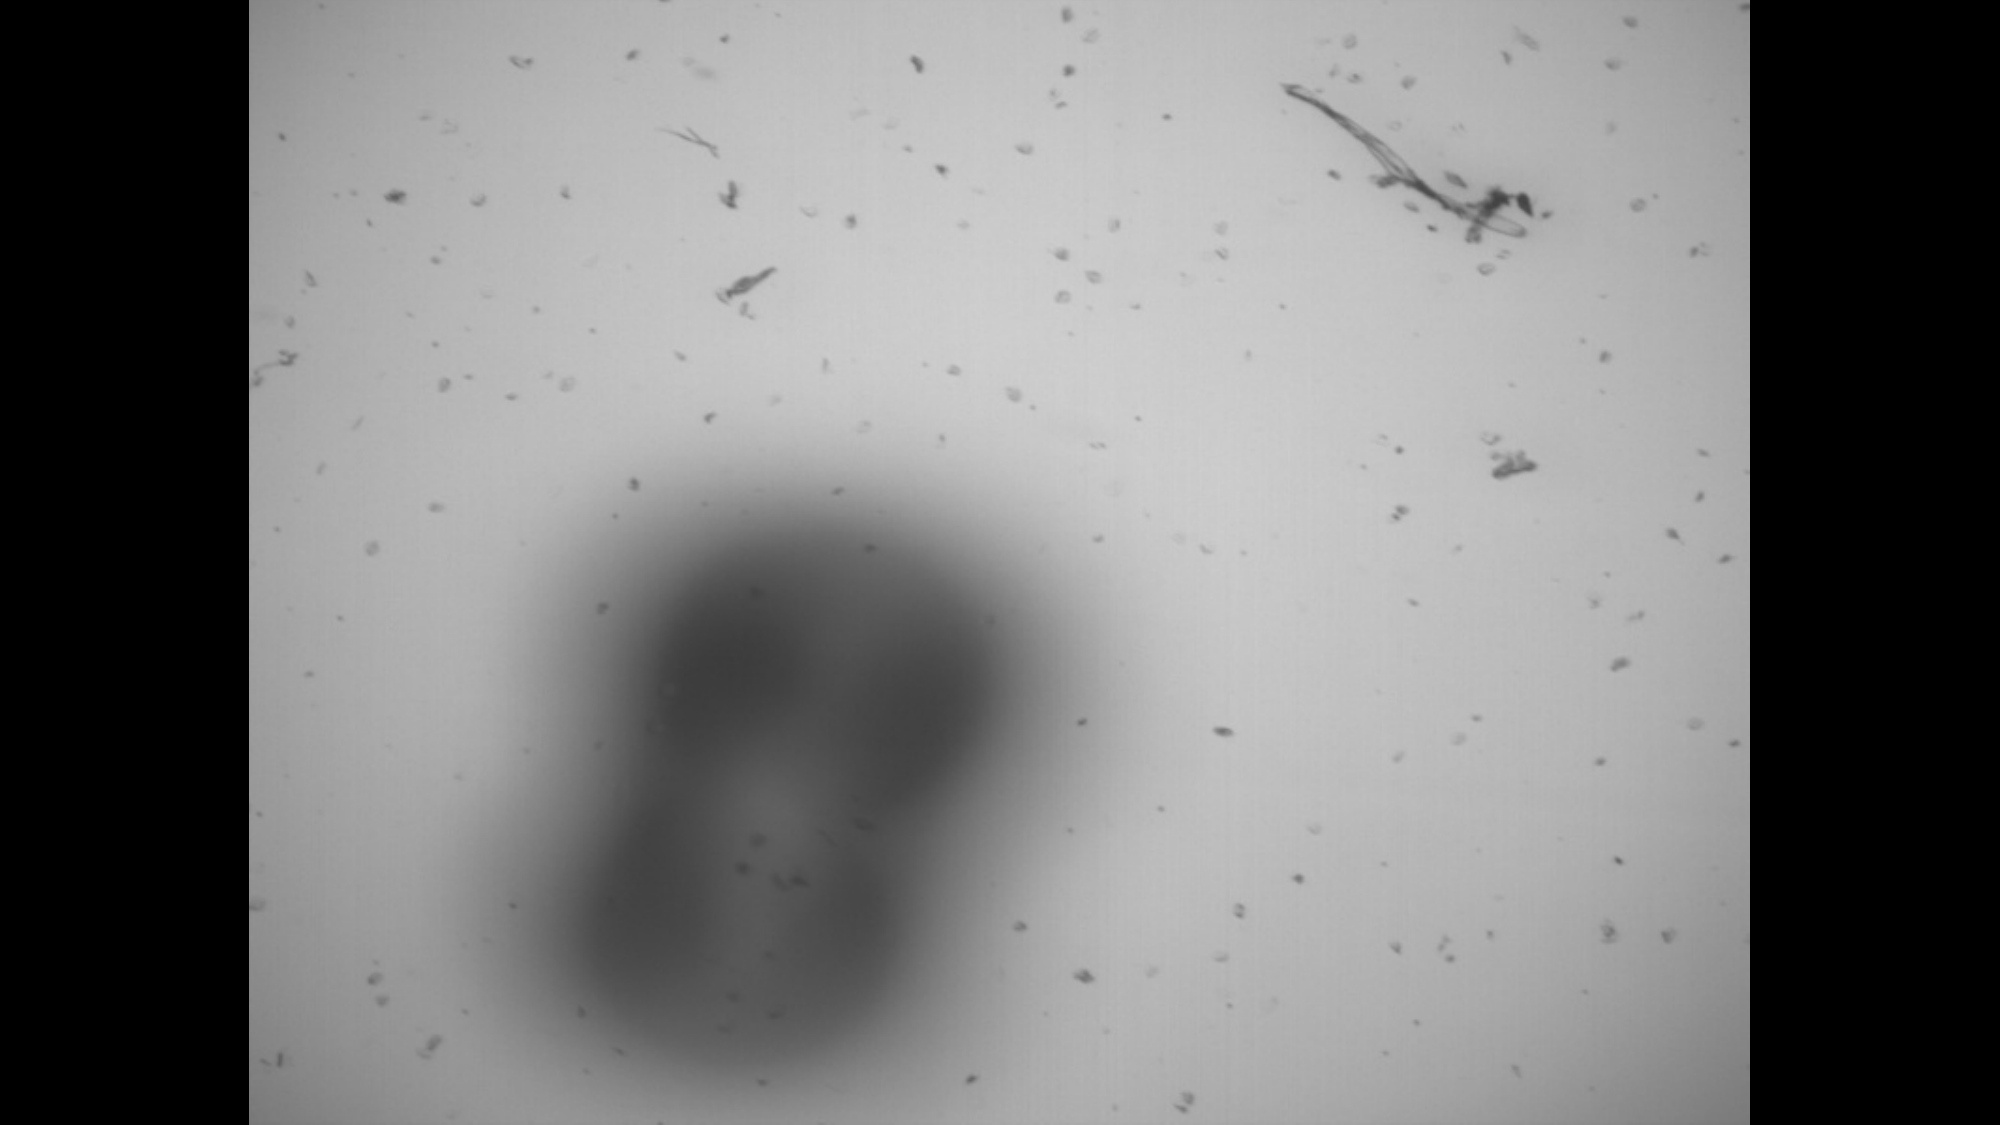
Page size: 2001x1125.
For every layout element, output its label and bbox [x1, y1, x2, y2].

picture [249, 0, 1750, 1125]
